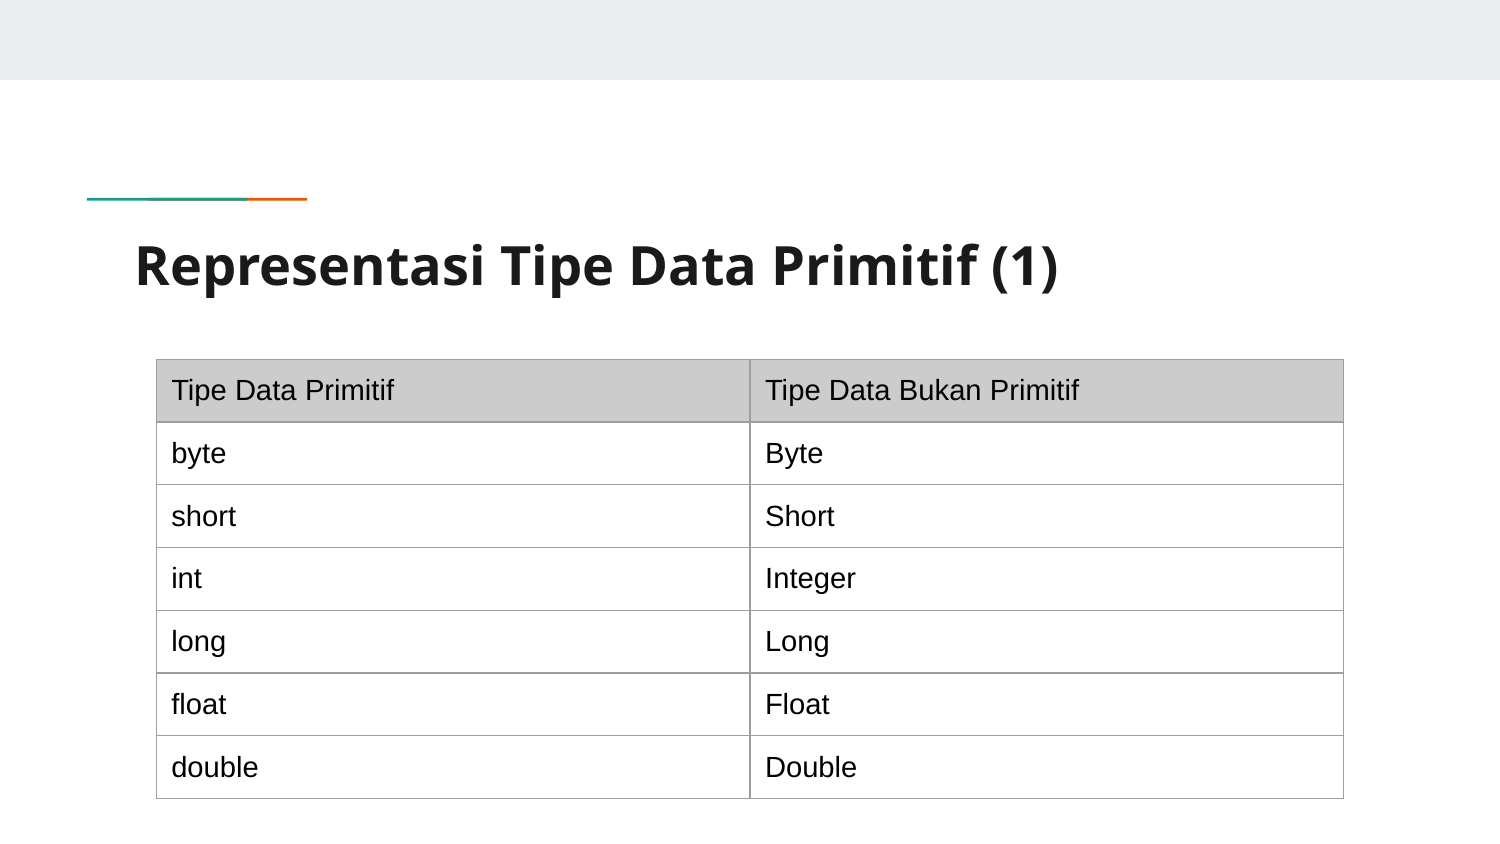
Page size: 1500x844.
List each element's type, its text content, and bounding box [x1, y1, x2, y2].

table_header Tipe Data Primitif [157, 360, 749, 421]
table_cell Integer [751, 548, 1343, 610]
table_cell double [157, 736, 749, 798]
table_cell float [157, 674, 749, 735]
table_cell long [157, 611, 749, 672]
table_cell Double [751, 736, 1343, 798]
title Representasi Tipe Data Primitif (1) [119, 216, 1381, 305]
table_cell Byte [751, 423, 1343, 484]
table_cell byte [157, 423, 749, 484]
table_cell Short [751, 485, 1343, 547]
table_cell Long [751, 611, 1343, 672]
table_cell Float [751, 674, 1343, 735]
table_cell int [157, 548, 749, 610]
table_cell short [157, 485, 749, 547]
table_header Tipe Data Bukan Primitif [751, 360, 1343, 421]
